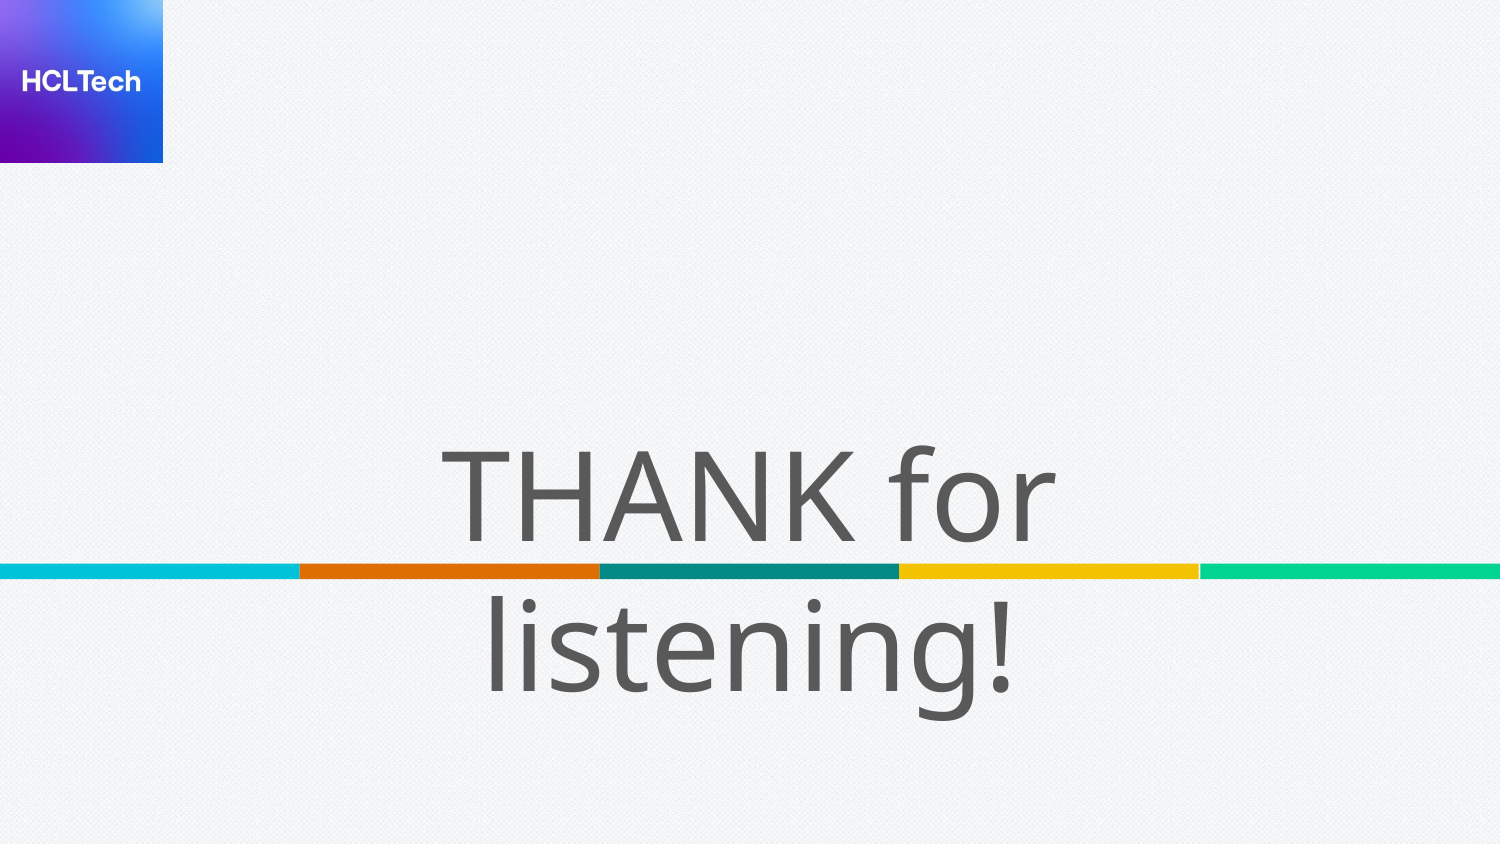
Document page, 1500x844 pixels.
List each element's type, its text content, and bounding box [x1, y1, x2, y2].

picture [0, 0, 1500, 563]
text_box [0, 563, 1500, 580]
picture [0, 580, 1500, 844]
text_box THANK for listening! [298, 587, 1202, 725]
text_box THANK for listening! [298, 409, 1202, 561]
